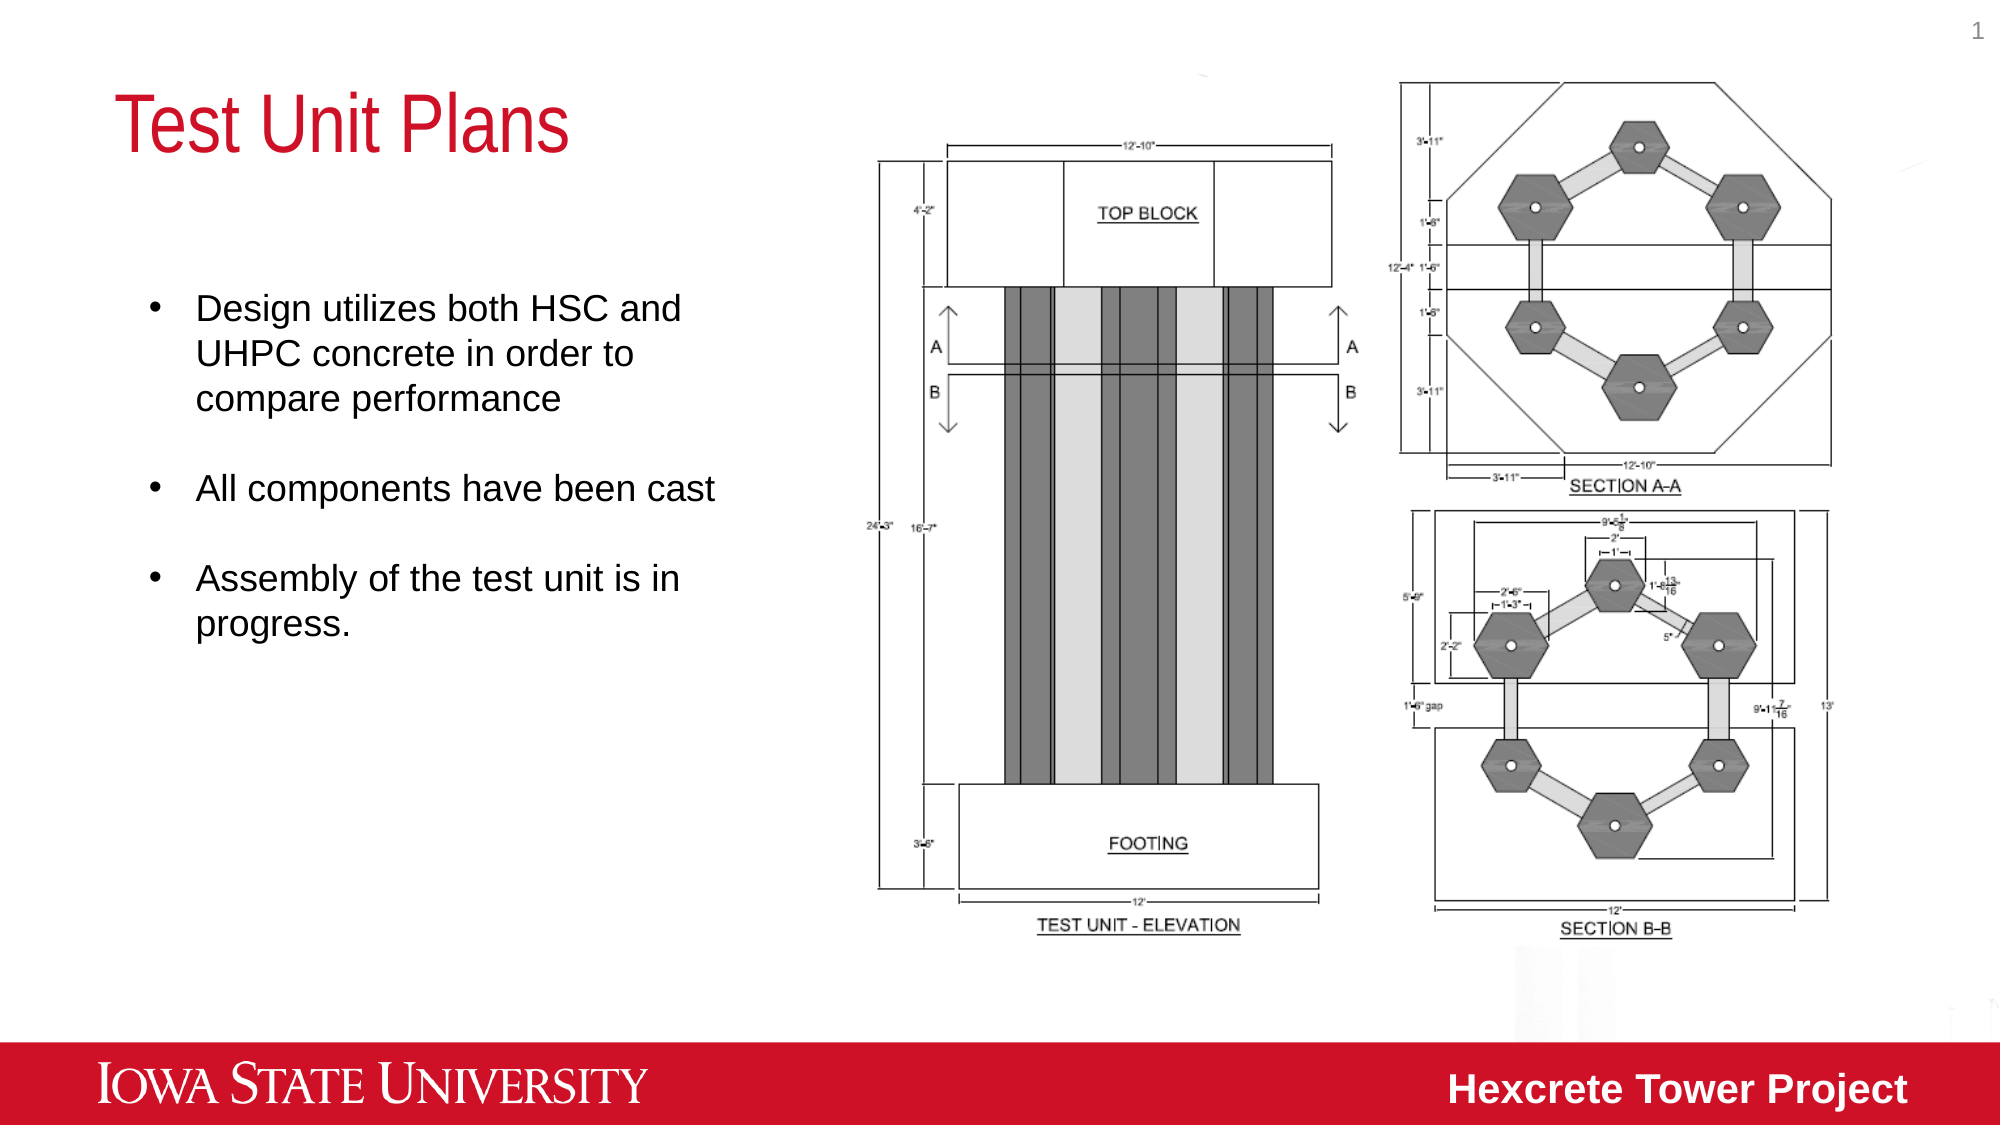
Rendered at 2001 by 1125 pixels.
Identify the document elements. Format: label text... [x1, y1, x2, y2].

text_box Design utilizes both HSC and UHPC concrete in order to compare performance All components have been cast Assembly of the test unit is in progress. [133, 231, 764, 877]
title Test Unit Plans [99, 24, 1900, 213]
slide_number 1 [1550, 0, 2000, 60]
picture [97, 1061, 648, 1111]
picture [840, 76, 1901, 946]
